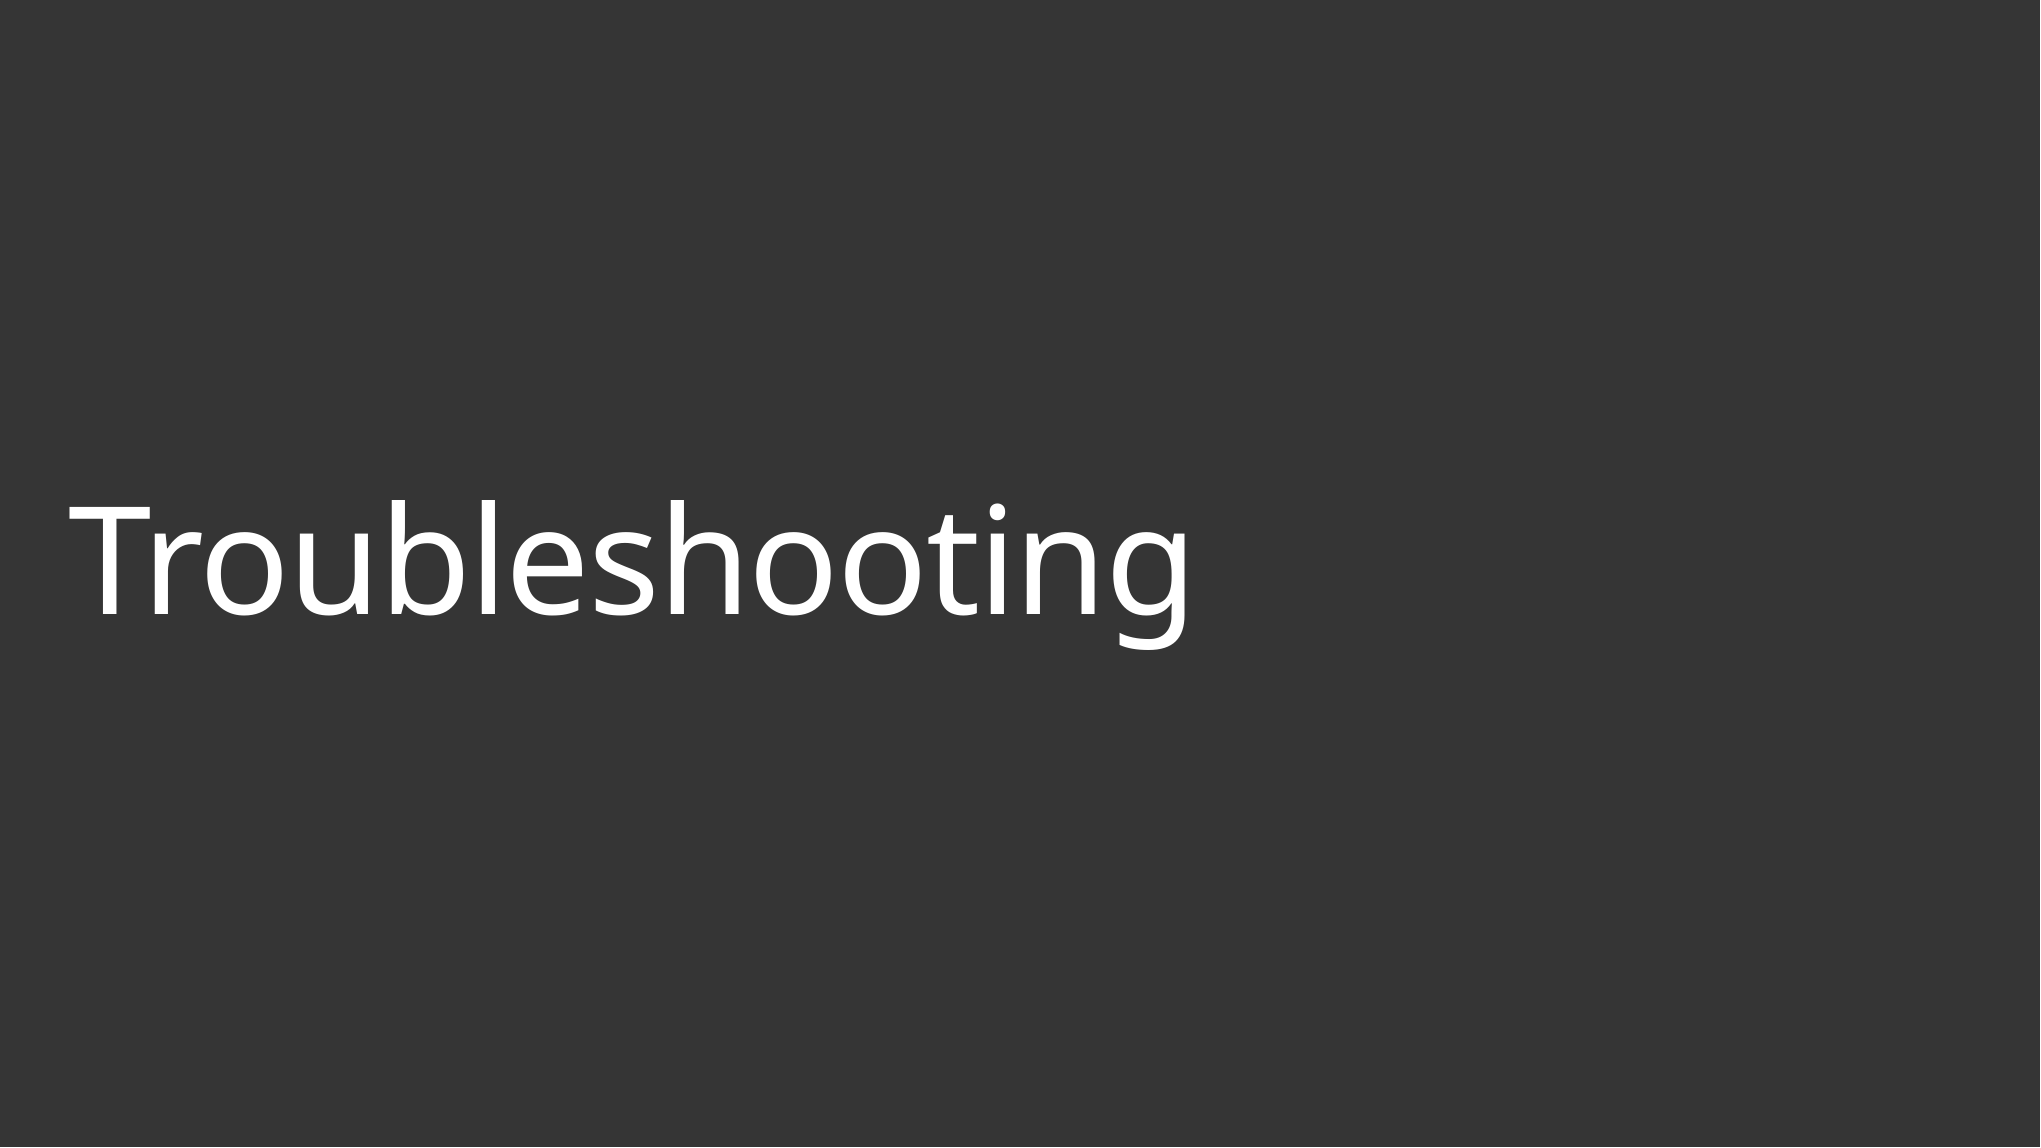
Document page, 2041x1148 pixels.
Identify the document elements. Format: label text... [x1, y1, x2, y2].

text_box Troubleshooting [45, 469, 1995, 662]
